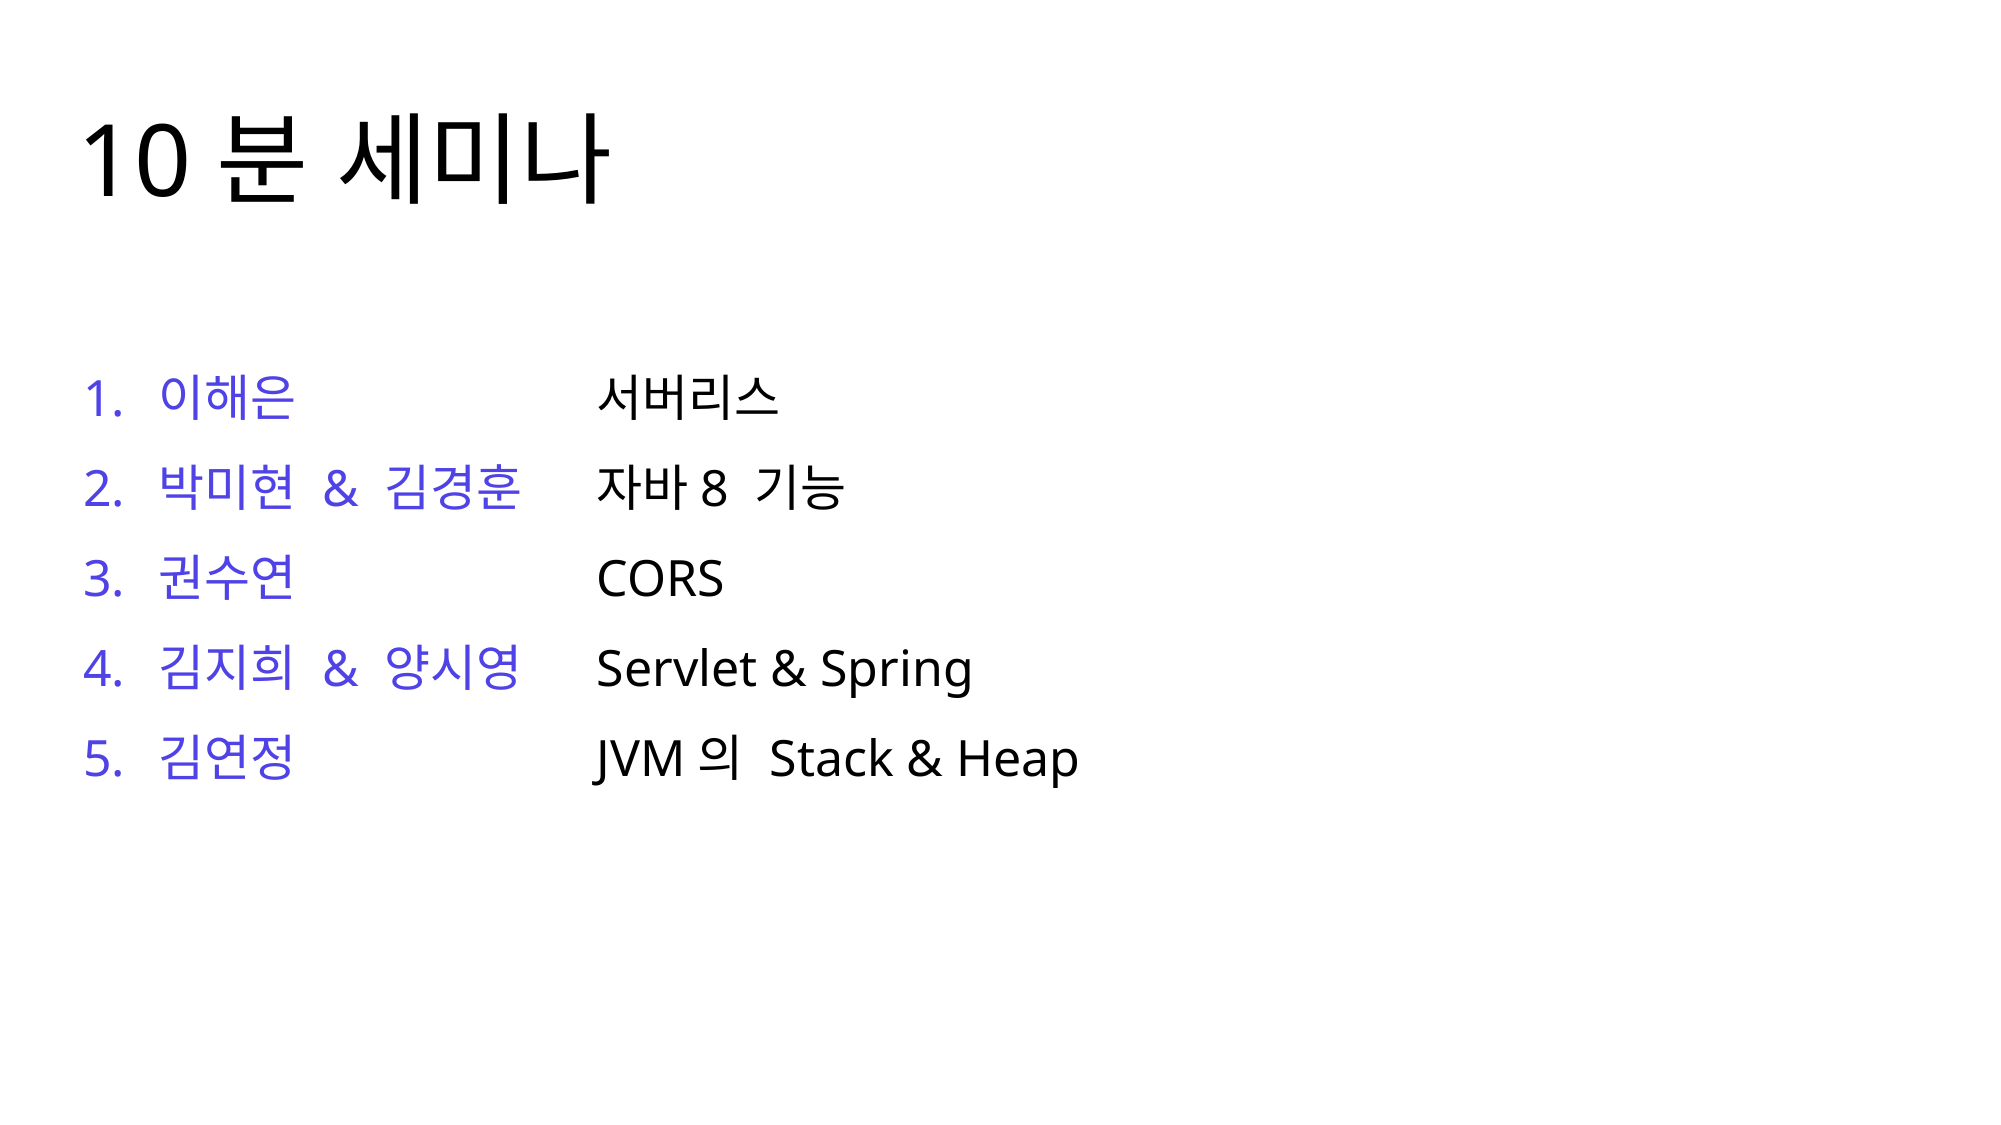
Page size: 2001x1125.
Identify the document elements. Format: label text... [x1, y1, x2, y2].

text_box 서버리스 자바8 기능 CORS Servlet & Spring JVM의 Stack & Heap [582, 328, 1096, 794]
text_box 이해은 박미현 & 김경훈 권수연 김지희 & 양시영 김연정 [69, 328, 544, 884]
text_box 10분 세미나 [63, 88, 628, 224]
